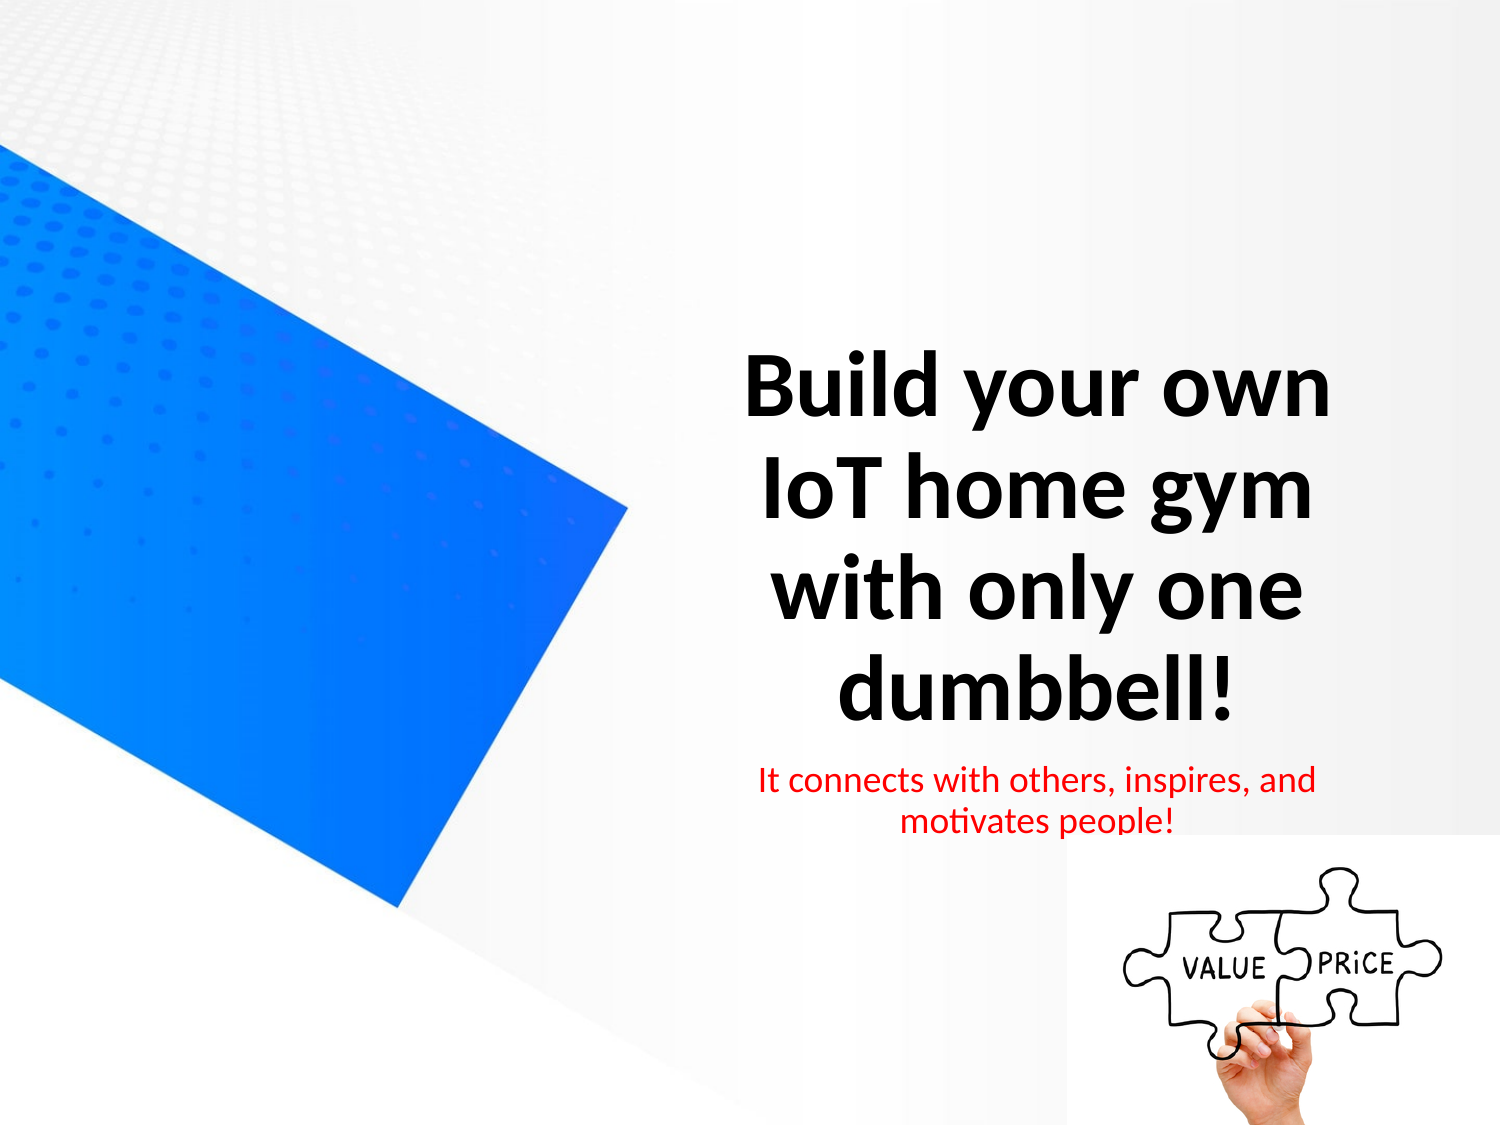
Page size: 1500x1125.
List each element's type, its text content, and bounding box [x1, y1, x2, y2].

list It connects with others, inspires, and motivates people! [679, 752, 1397, 999]
title Build your own IoT home gym with only one dumbbell! [679, 280, 1397, 749]
text_box [474, 286, 1026, 839]
picture [0, 0, 1500, 1125]
